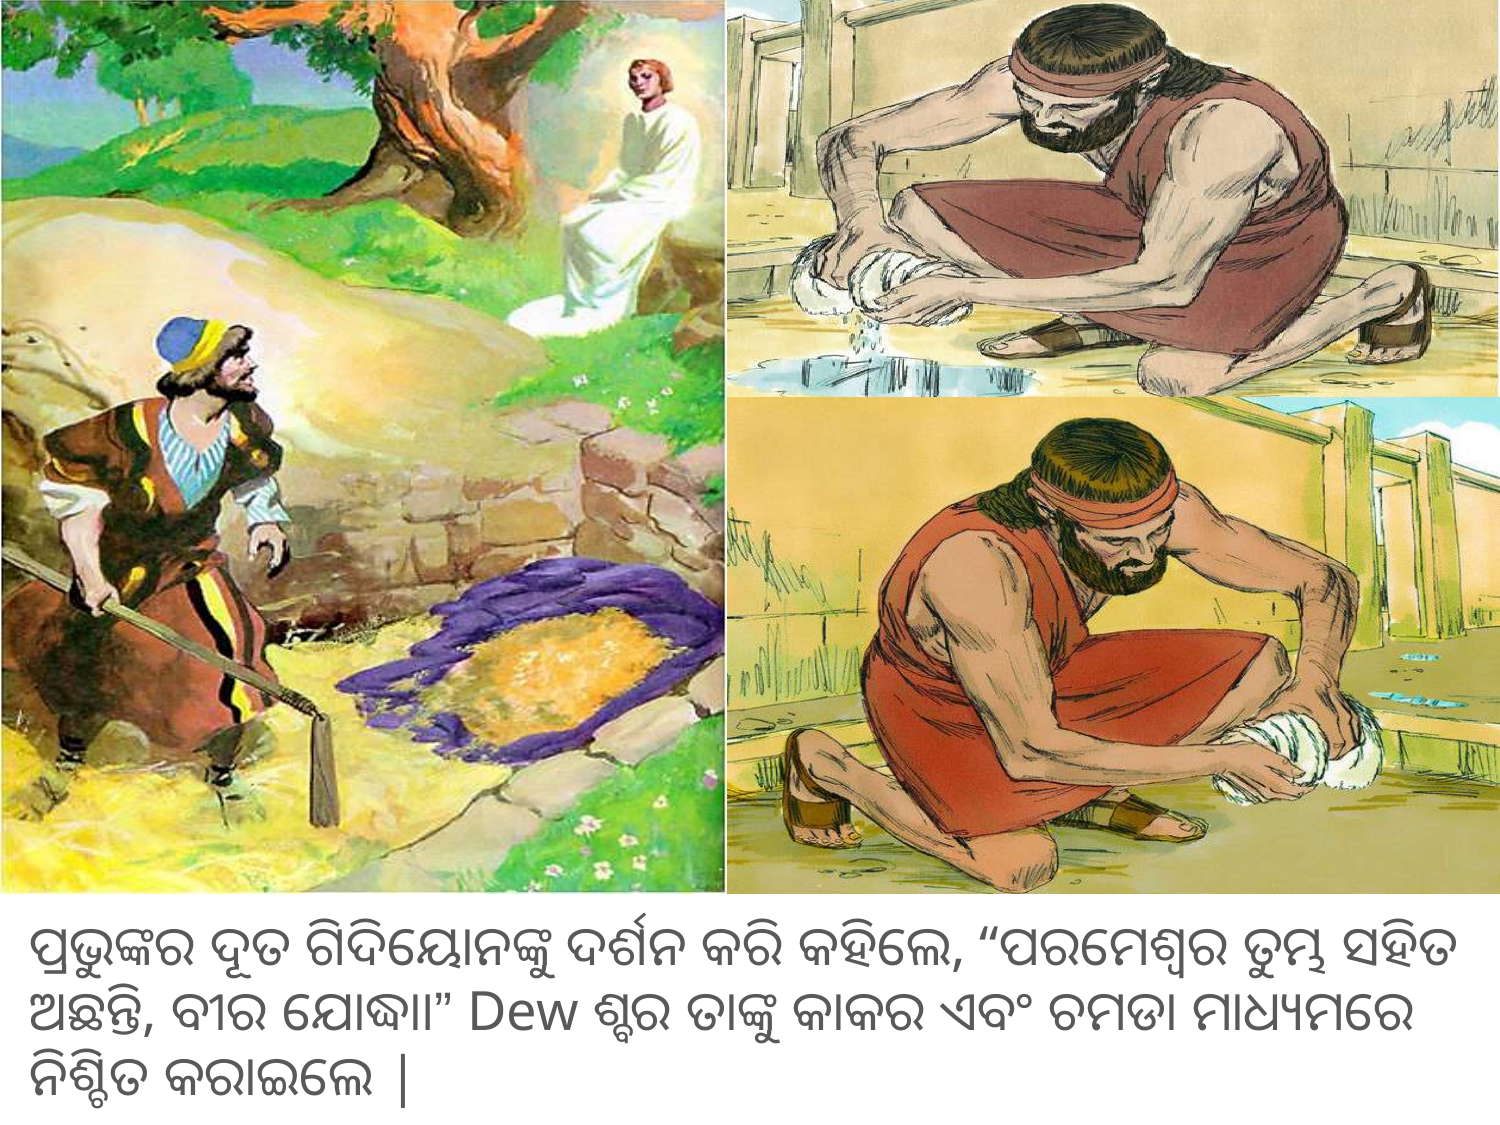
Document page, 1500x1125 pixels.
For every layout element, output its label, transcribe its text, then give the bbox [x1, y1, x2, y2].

text_box ପ୍ରଭୁଙ୍କର ଦୂତ ଗିଦିୟୋନଙ୍କୁ ଦର୍ଶନ କରି କହିଲେ, “ପରମେଶ୍ୱର ତୁମ୍ଭ ସହିତ ଅଛନ୍ତି, ବୀର ଯୋଦ୍ଧା।” Dew ଶ୍ବର ତାଙ୍କୁ କାକର ଏବଂ ଚମଡା ମାଧ୍ୟମରେ ନିଶ୍ଚିତ କରାଇଲେ | [14, 904, 1486, 1114]
picture [0, 0, 1500, 894]
